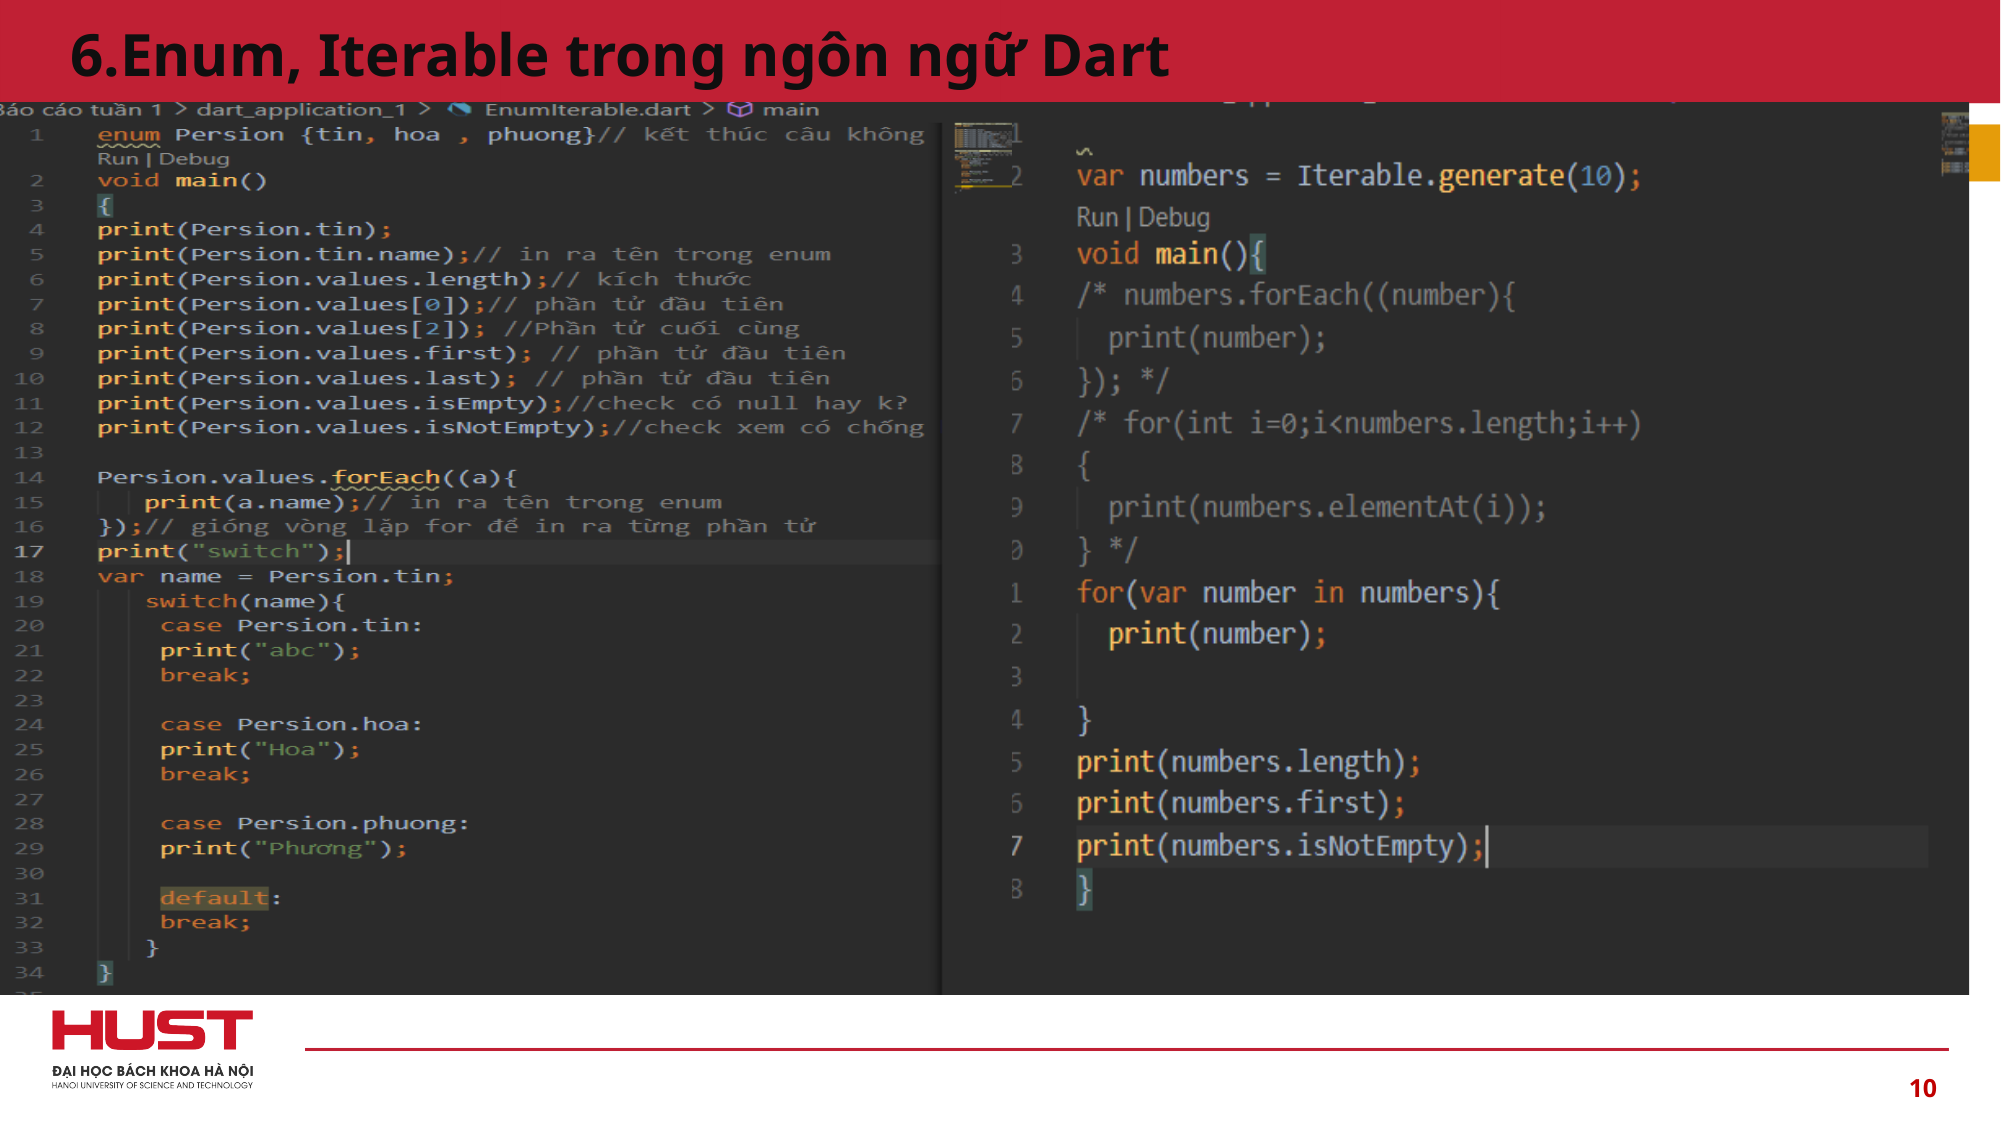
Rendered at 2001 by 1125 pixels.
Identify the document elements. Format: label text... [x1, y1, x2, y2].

slide_number 10 [1502, 1065, 1953, 1125]
title 6.Enum, Iterable trong ngôn ngữ Dart [55, 18, 1945, 90]
picture [0, 0, 2001, 1125]
